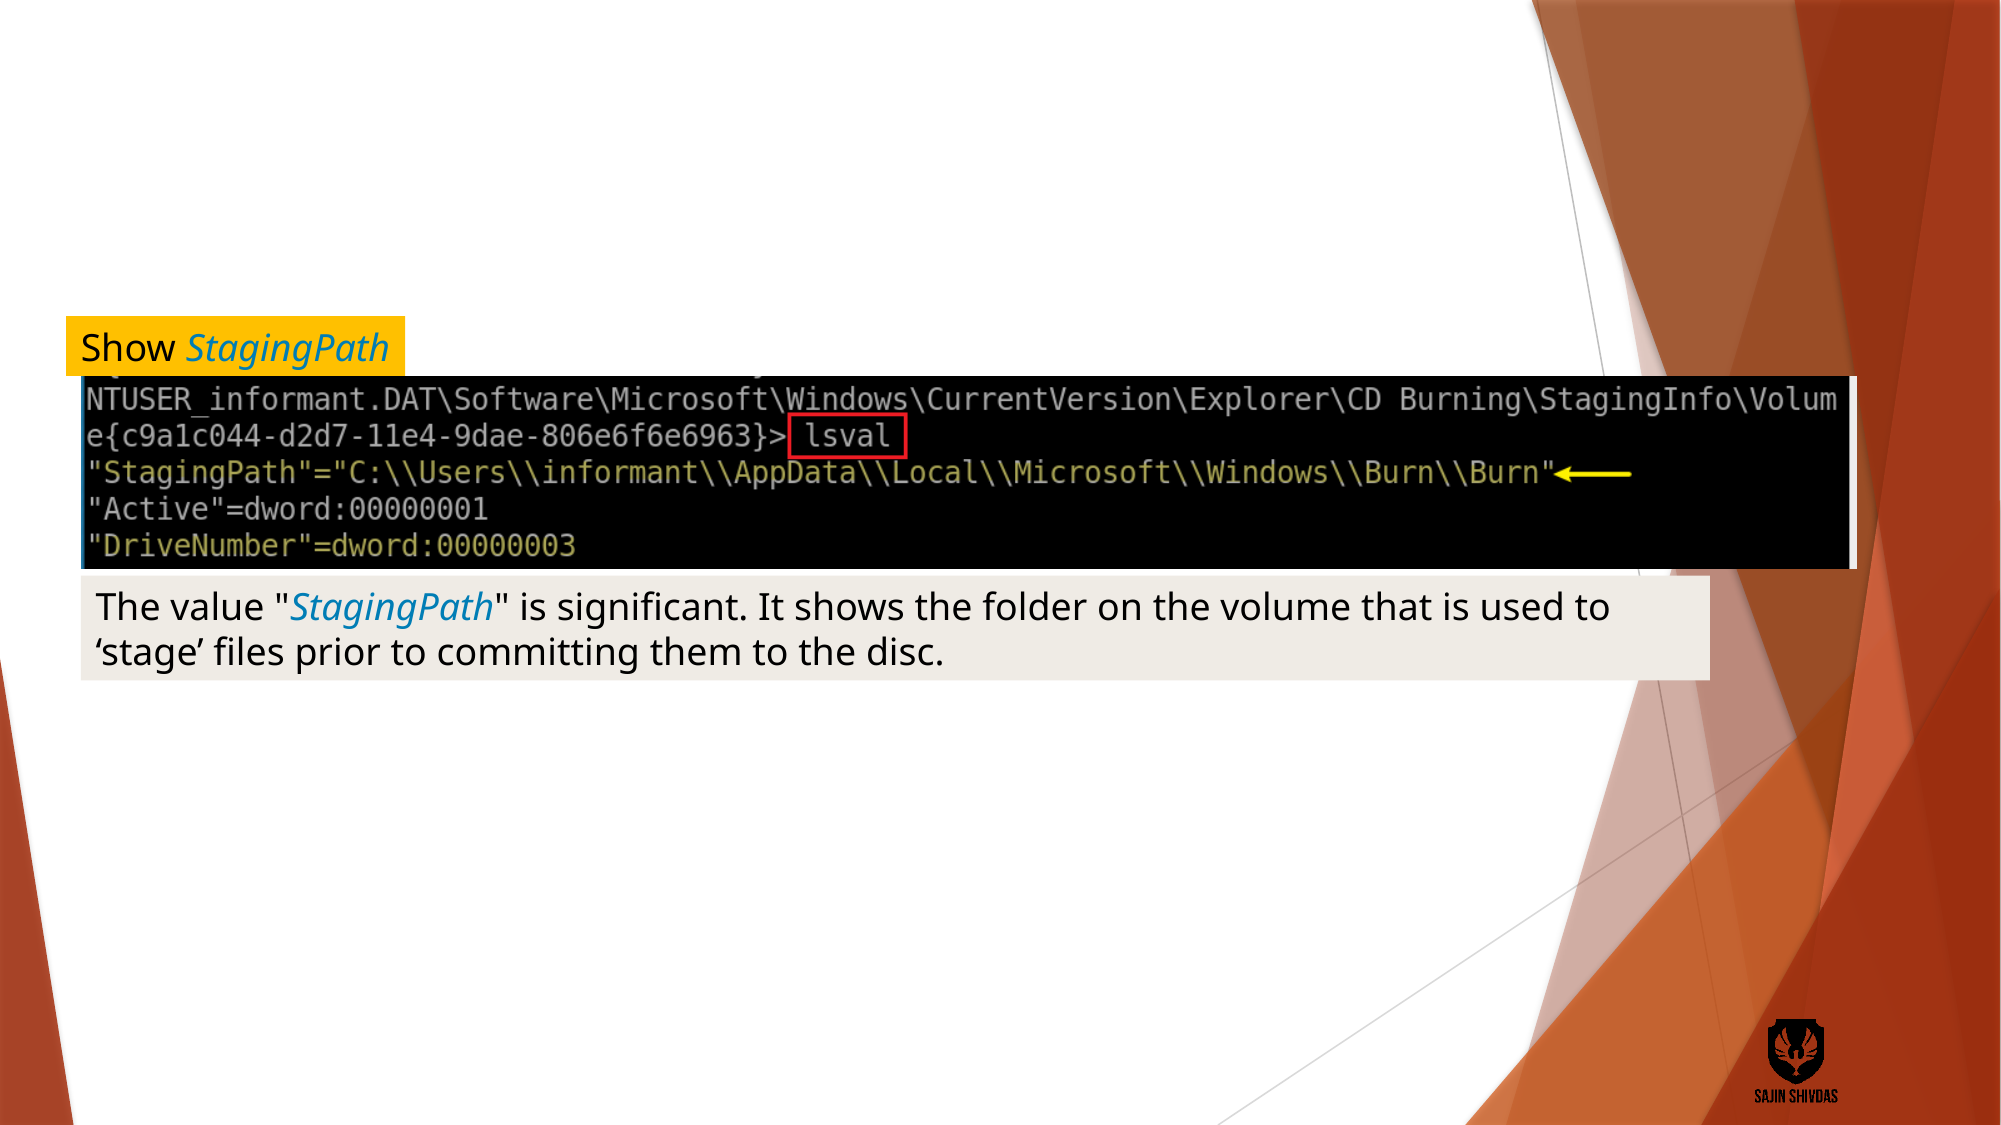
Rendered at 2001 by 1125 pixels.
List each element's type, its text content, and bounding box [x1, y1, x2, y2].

picture [1745, 1010, 1849, 1114]
picture [80, 376, 1857, 569]
text_box The value "StagingPath" is significant. It shows the folder on the volume that is used to ‘stage’ files prior to committing them to the disc. [80, 578, 1710, 681]
text_box Show StagingPath [66, 316, 406, 376]
